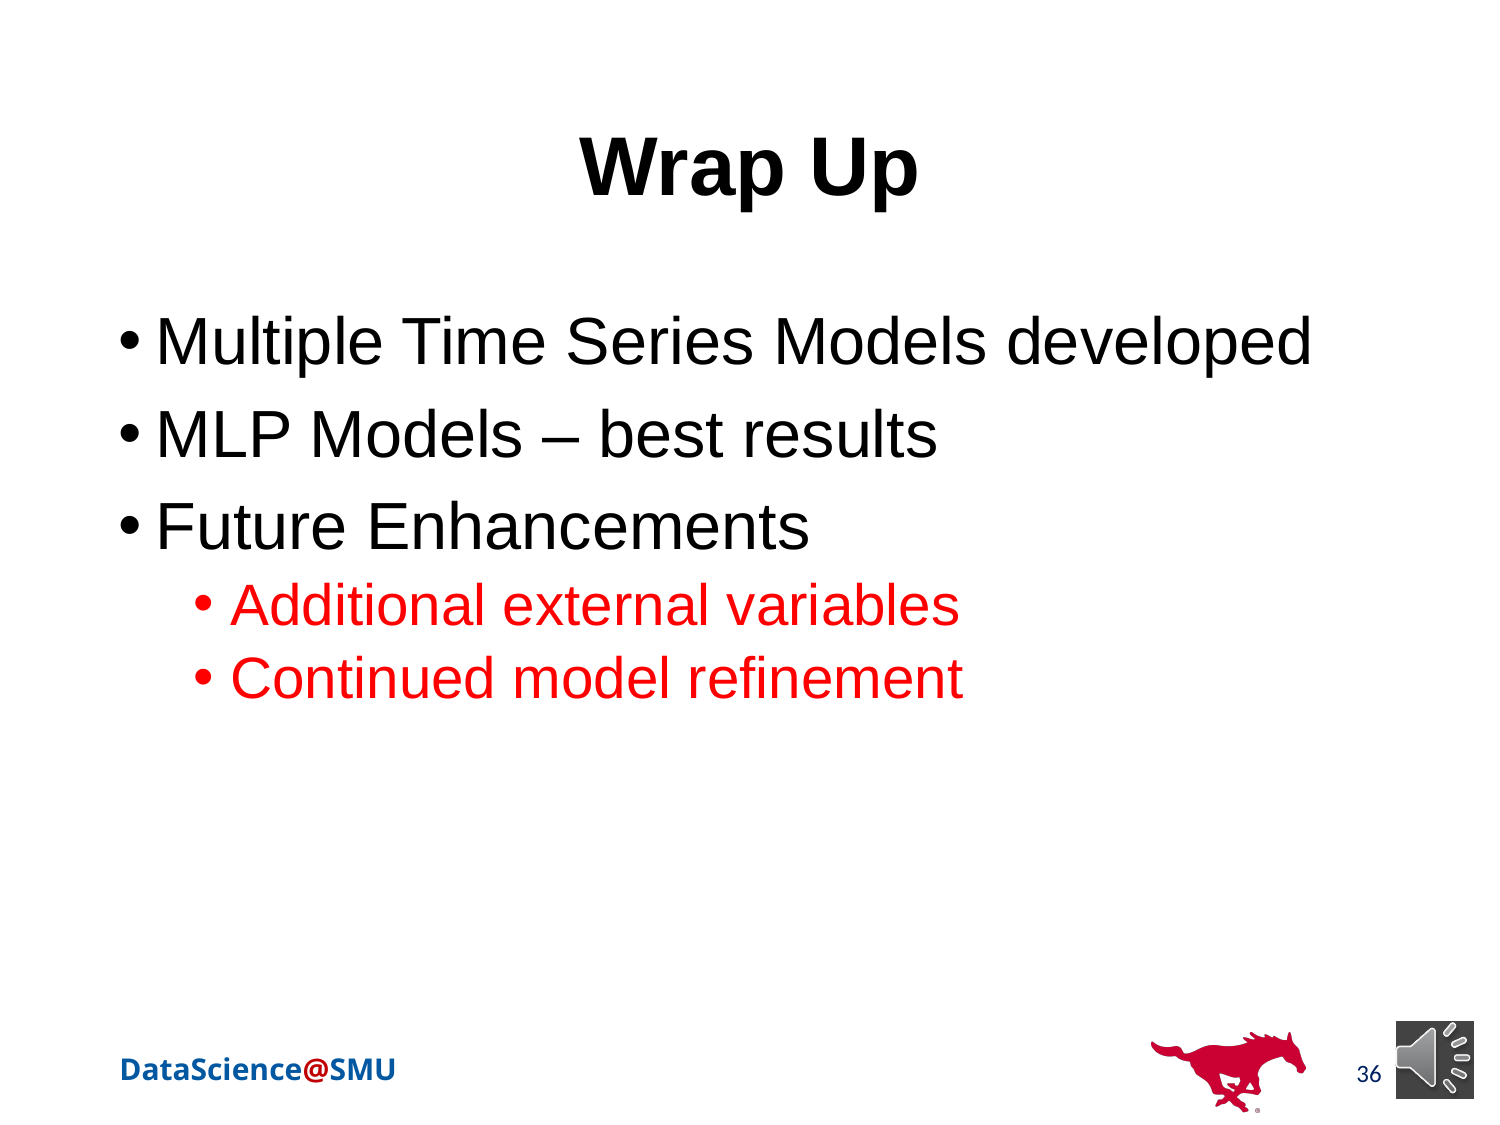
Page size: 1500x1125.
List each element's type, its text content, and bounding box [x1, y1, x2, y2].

list Multiple Time Series Models developed MLP Models – best results Future Enhancements Additional external variables Continued model refinement [103, 299, 1397, 1014]
picture [1394, 1019, 1475, 1100]
picture [1151, 1103, 1306, 1113]
picture [1151, 1032, 1306, 1042]
title Wrap Up [103, 59, 1397, 278]
slide_number 36 [1059, 1042, 1397, 1103]
